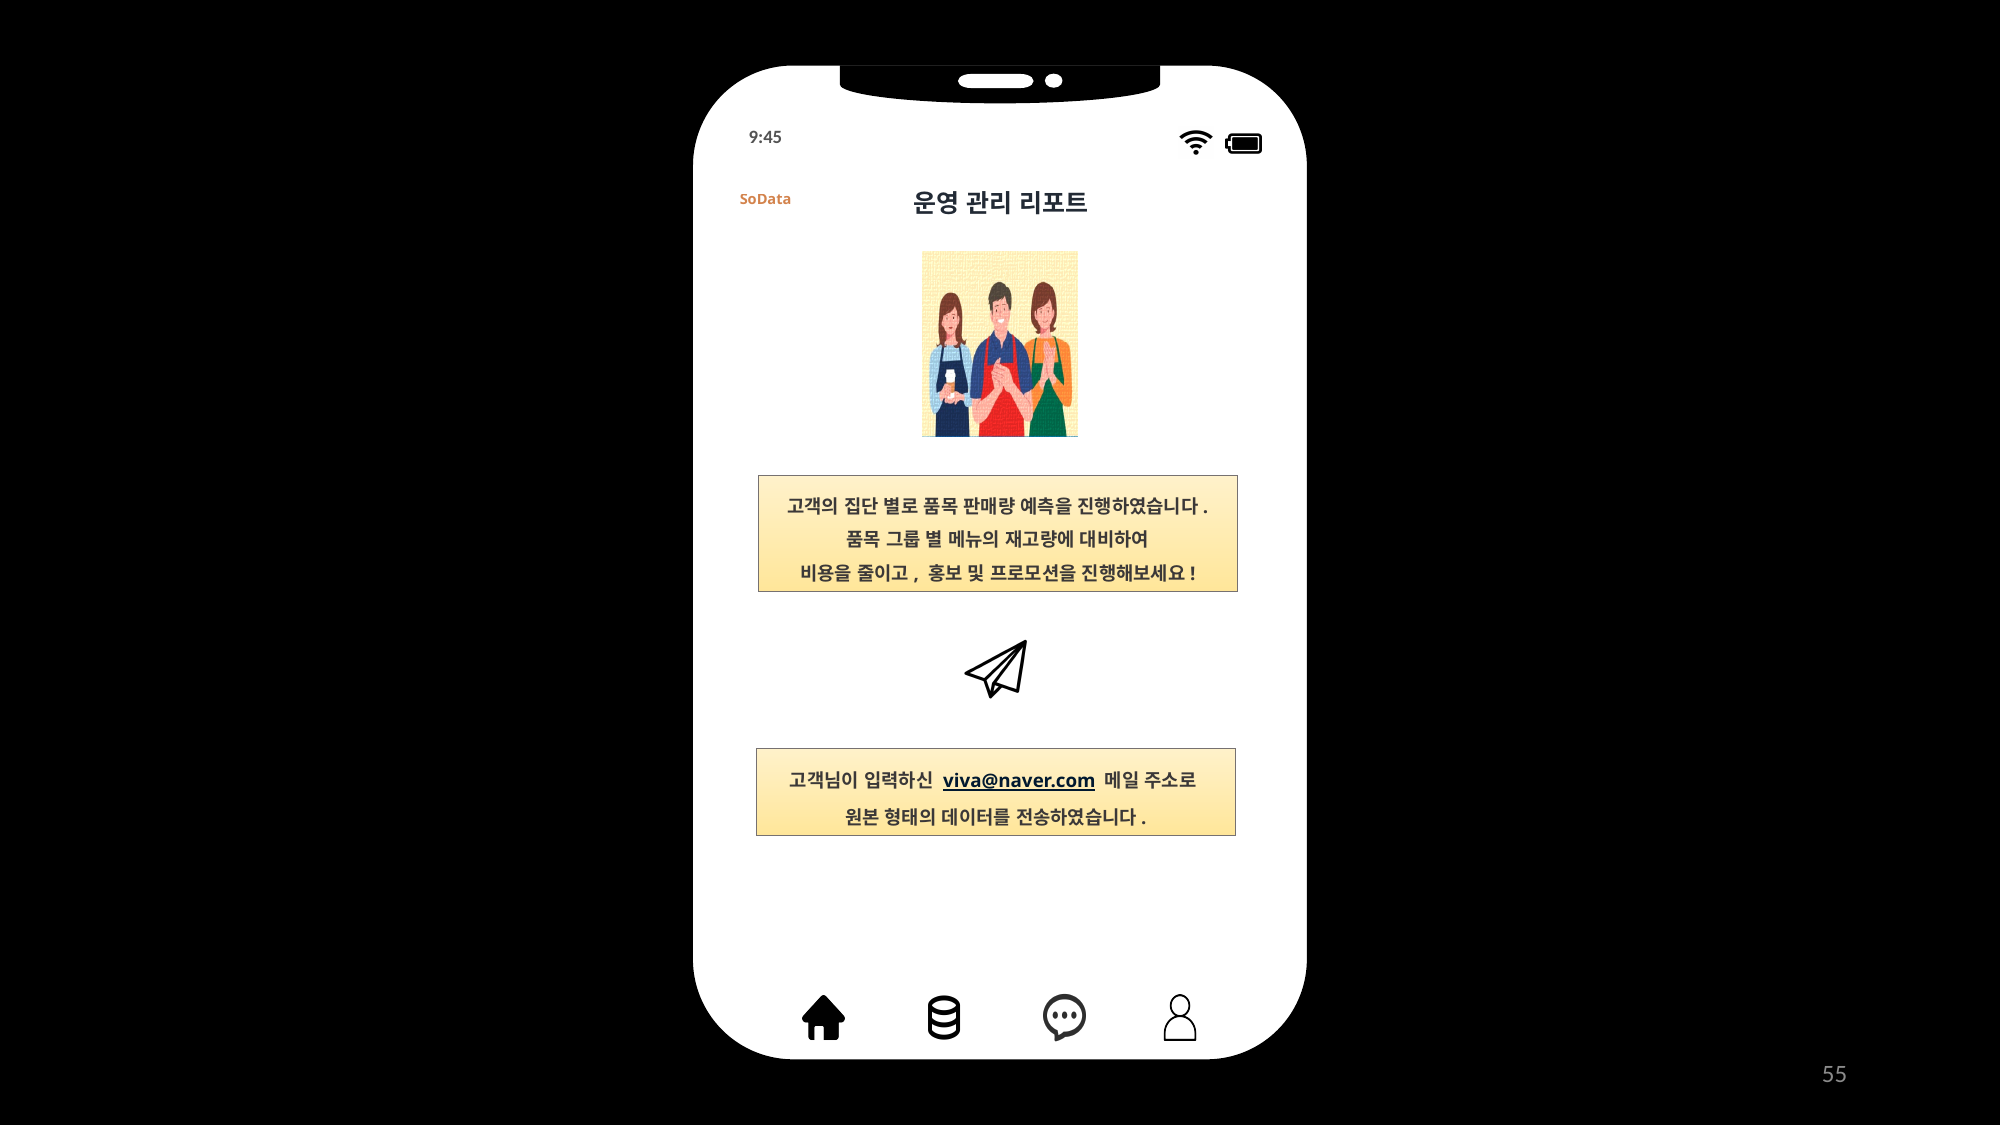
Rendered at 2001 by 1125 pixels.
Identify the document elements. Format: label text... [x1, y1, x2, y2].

picture [1043, 988, 1086, 1047]
picture [920, 991, 968, 1044]
picture [1159, 994, 1201, 1041]
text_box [689, 62, 1311, 1063]
picture [802, 994, 845, 1041]
slide_number 55 [1412, 1042, 1863, 1103]
picture [957, 631, 1033, 707]
picture [921, 251, 1078, 437]
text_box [836, 179, 1166, 226]
